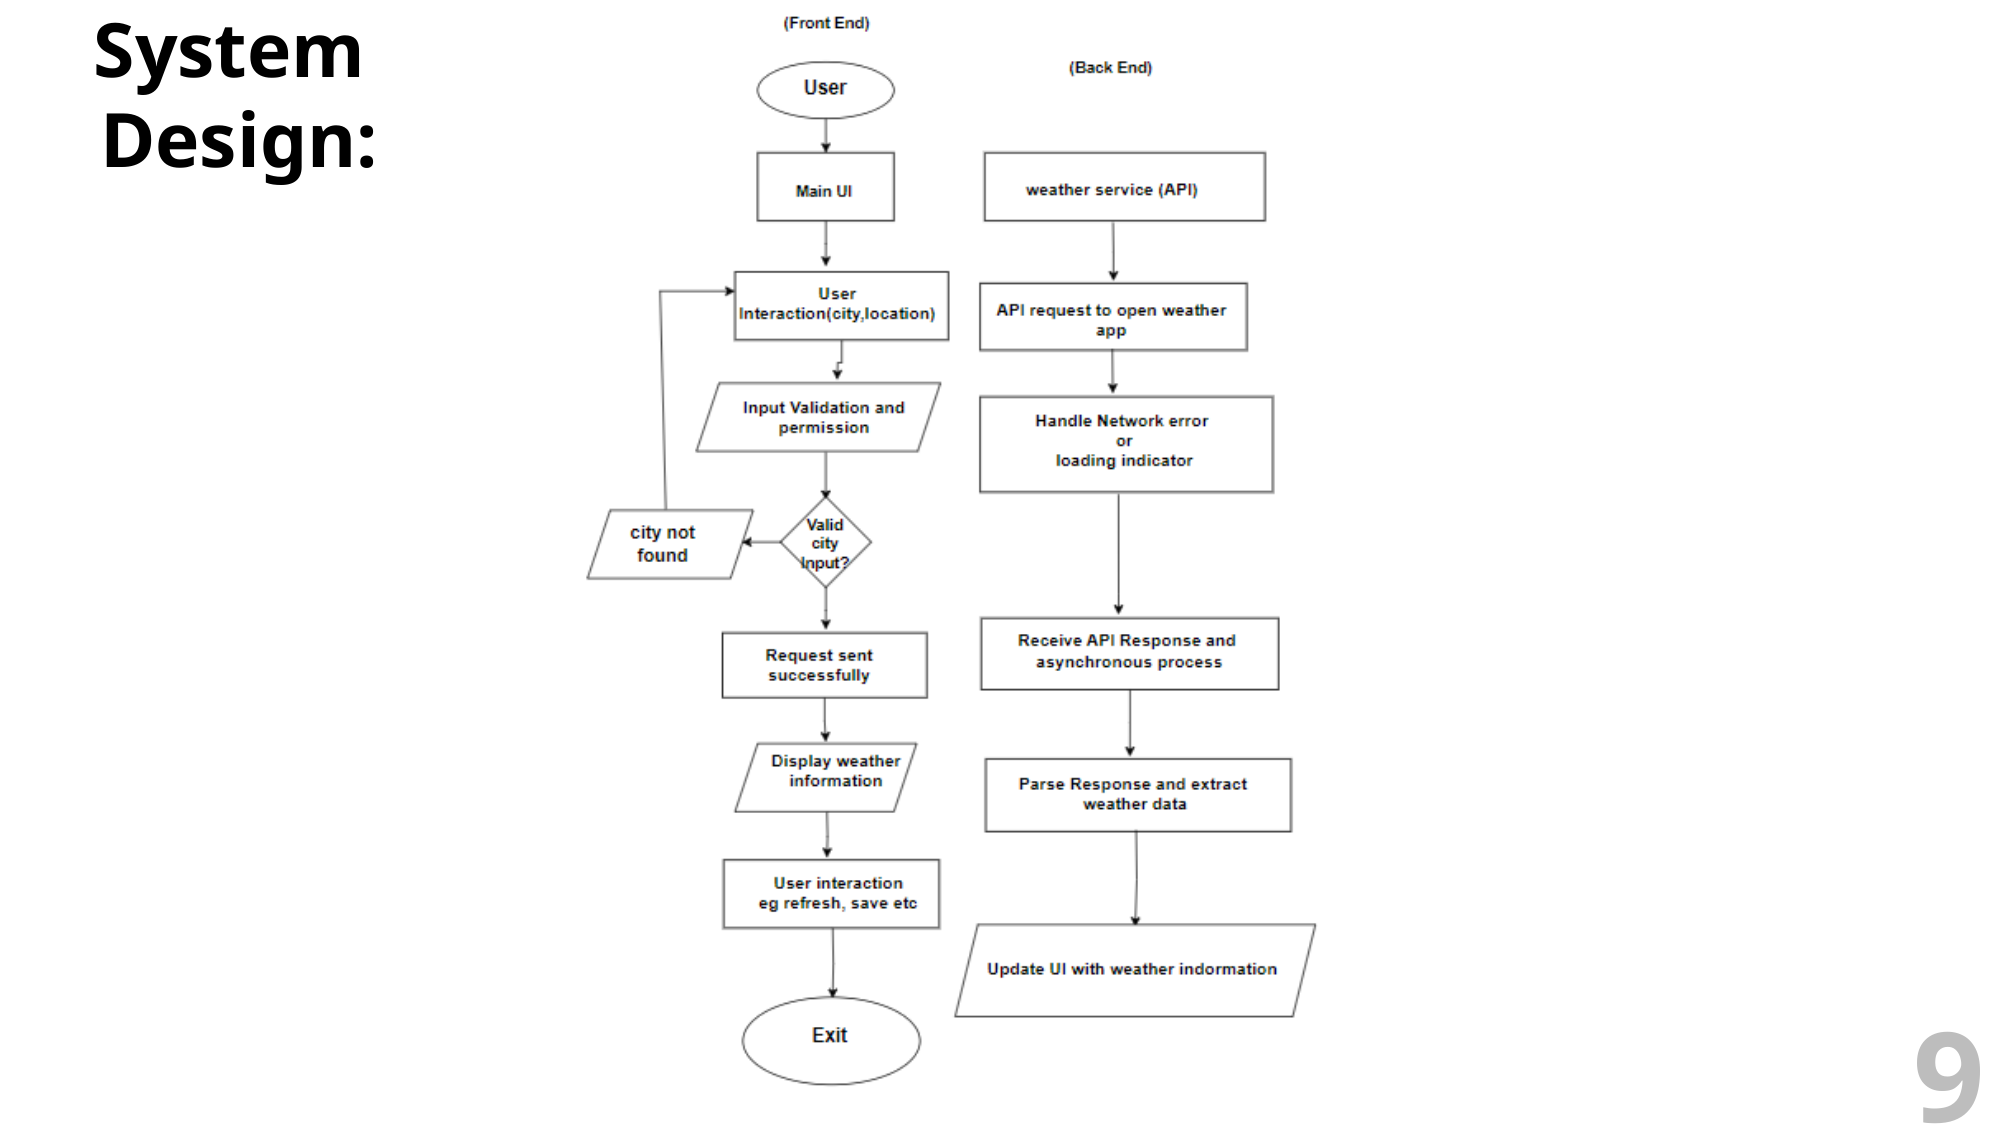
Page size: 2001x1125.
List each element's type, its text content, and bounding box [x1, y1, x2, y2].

text_box System Design: [0, 0, 498, 190]
slide_number 9 [1520, 925, 2000, 1125]
picture [557, 0, 1342, 1097]
